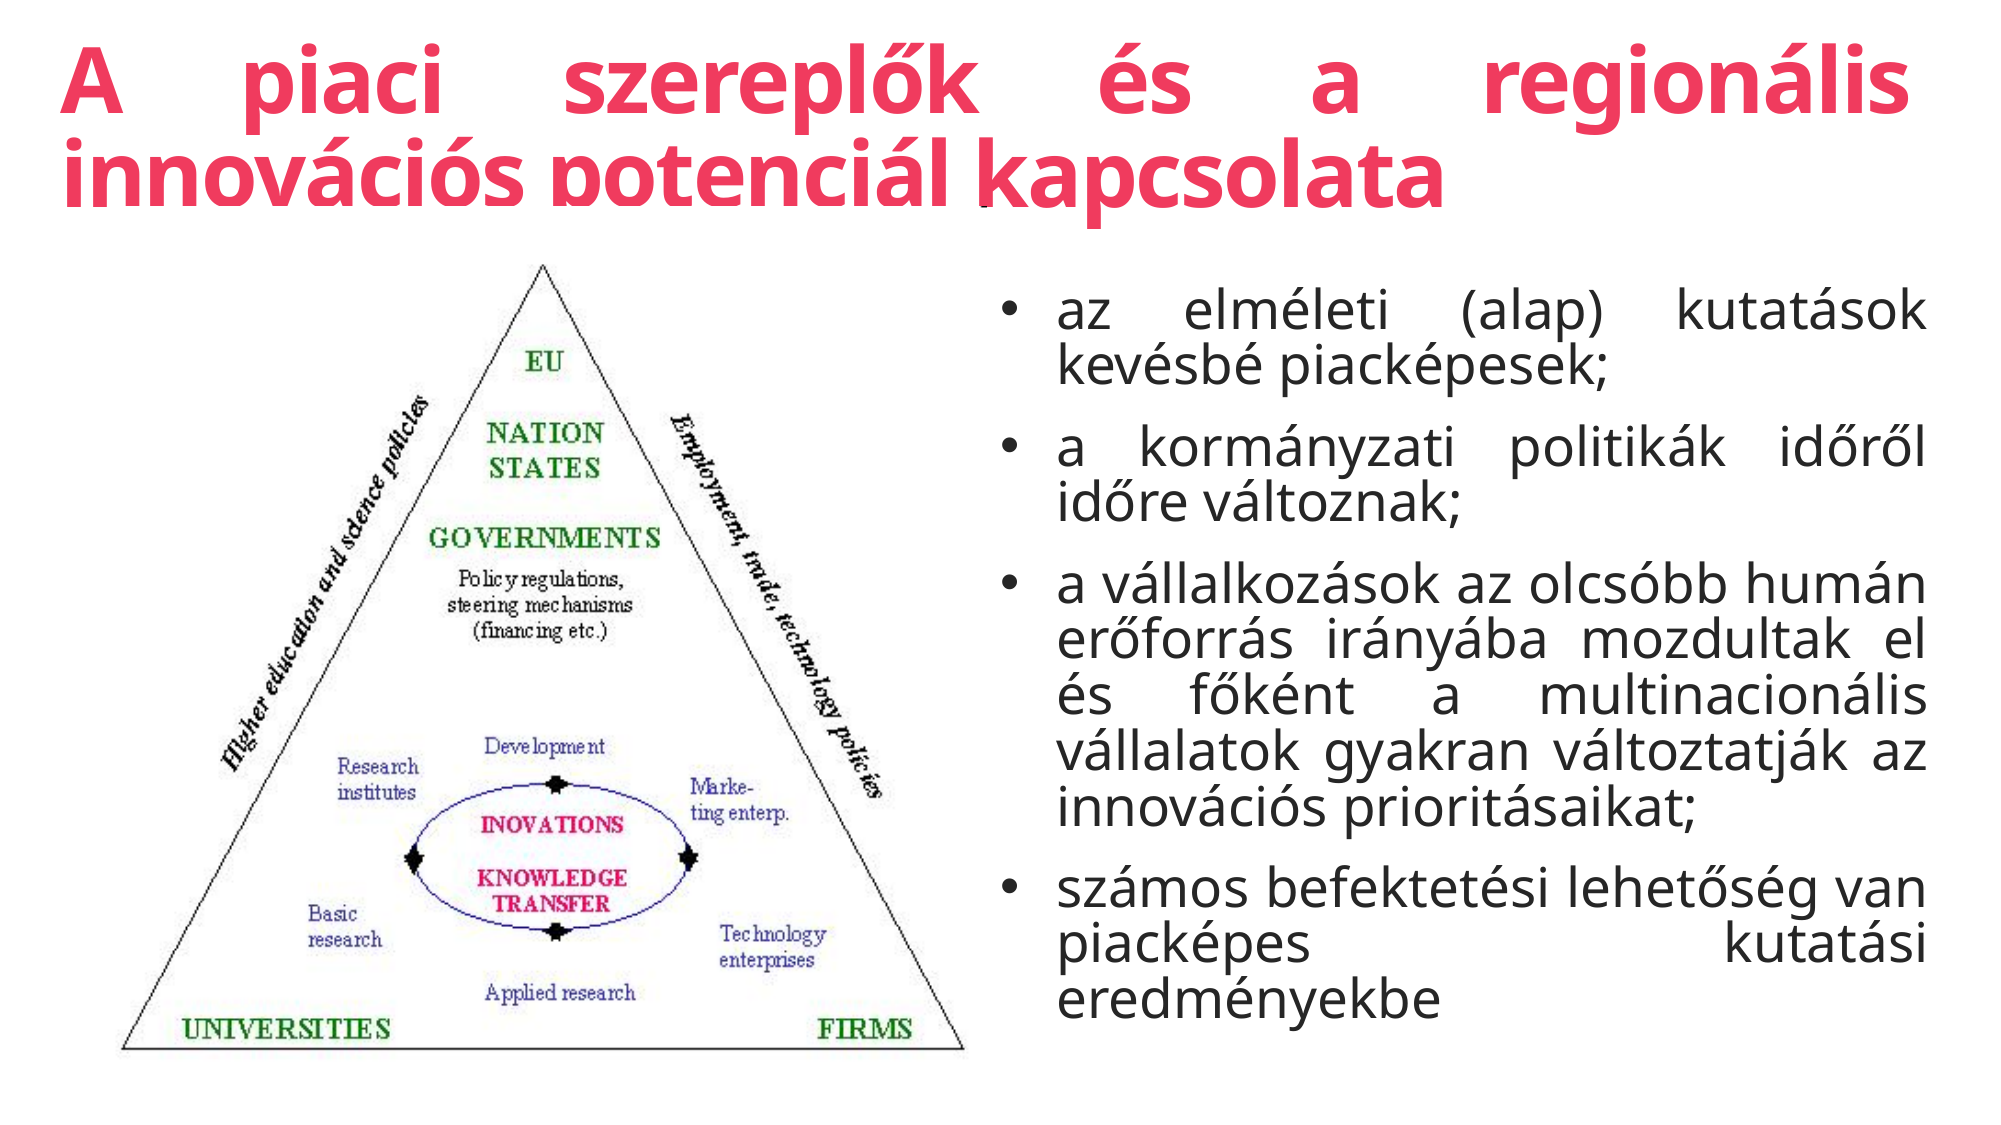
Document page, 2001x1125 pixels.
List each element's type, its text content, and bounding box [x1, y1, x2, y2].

title A piaci szereplők és a regionális innovációs potenciál kapcsolata [45, 21, 1925, 244]
list az elméleti (alap) kutatások kevésbé piacképesek; a kormányzati politikák időről időre változnak; a vállalkozások az olcsóbb humán erőforrás irányába mozdultak el és főként a multinacionális vállalatok gyakran változtatják az innovációs prioritásaikat; számos befektetési lehetőség van piacképes kutatási eredményekbe [987, 277, 1944, 1080]
picture [106, 206, 987, 1087]
